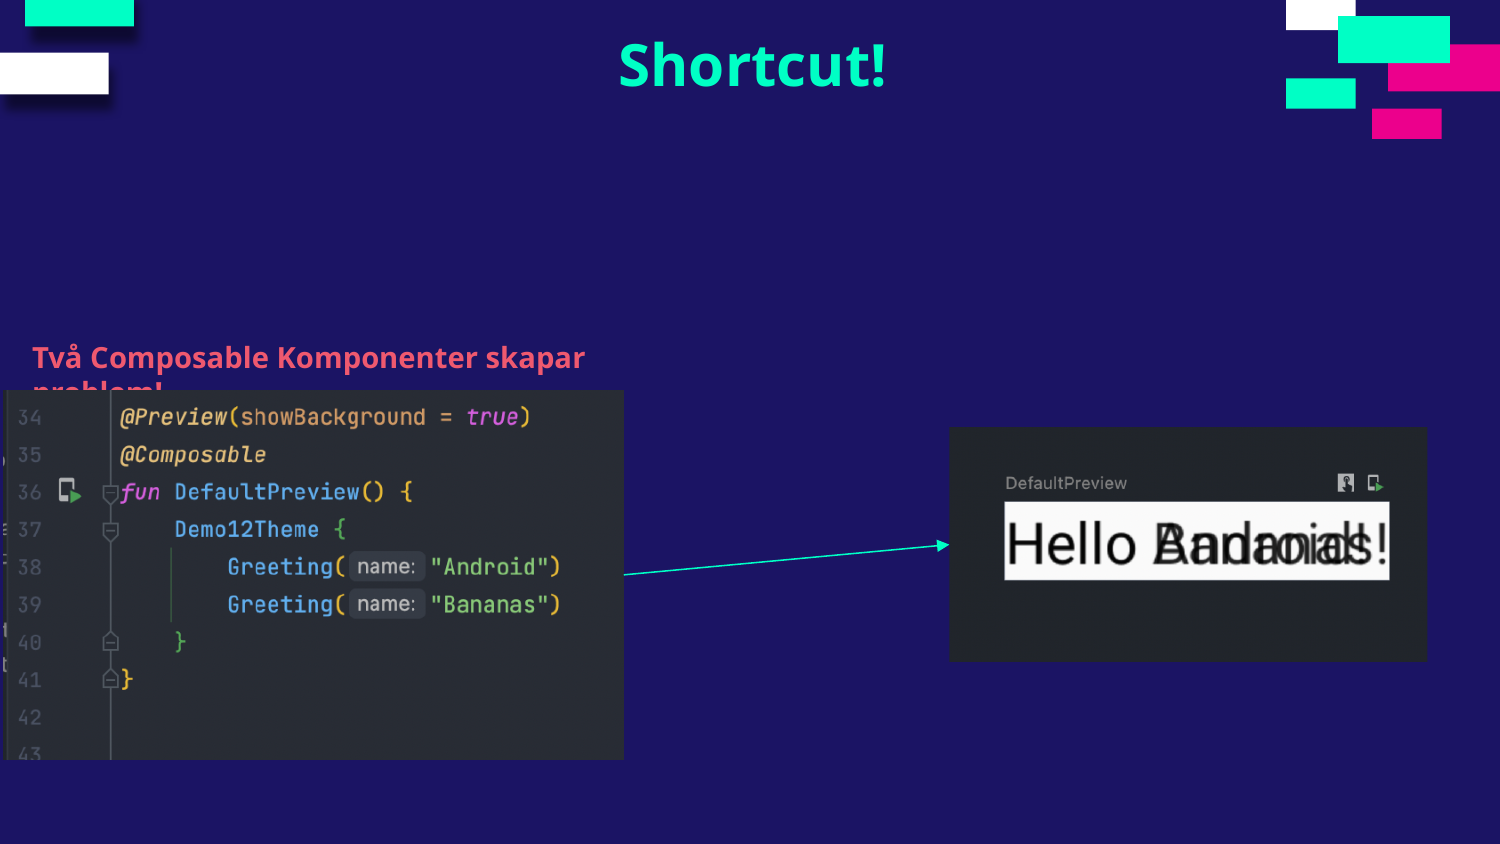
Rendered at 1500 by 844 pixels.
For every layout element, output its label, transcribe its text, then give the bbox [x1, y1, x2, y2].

text_box [1286, 0, 1356, 31]
text_box [1286, 78, 1356, 109]
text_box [623, 544, 944, 576]
text_box [1338, 16, 1450, 64]
text_box Två Composable Komponenter skapar problem! [17, 324, 657, 425]
picture [949, 427, 1428, 662]
picture [2, 390, 625, 760]
text_box [1372, 108, 1442, 139]
title Shortcut! [469, 13, 1037, 123]
text_box [0, 52, 109, 95]
text_box [25, 0, 134, 27]
text_box [1388, 44, 1500, 92]
